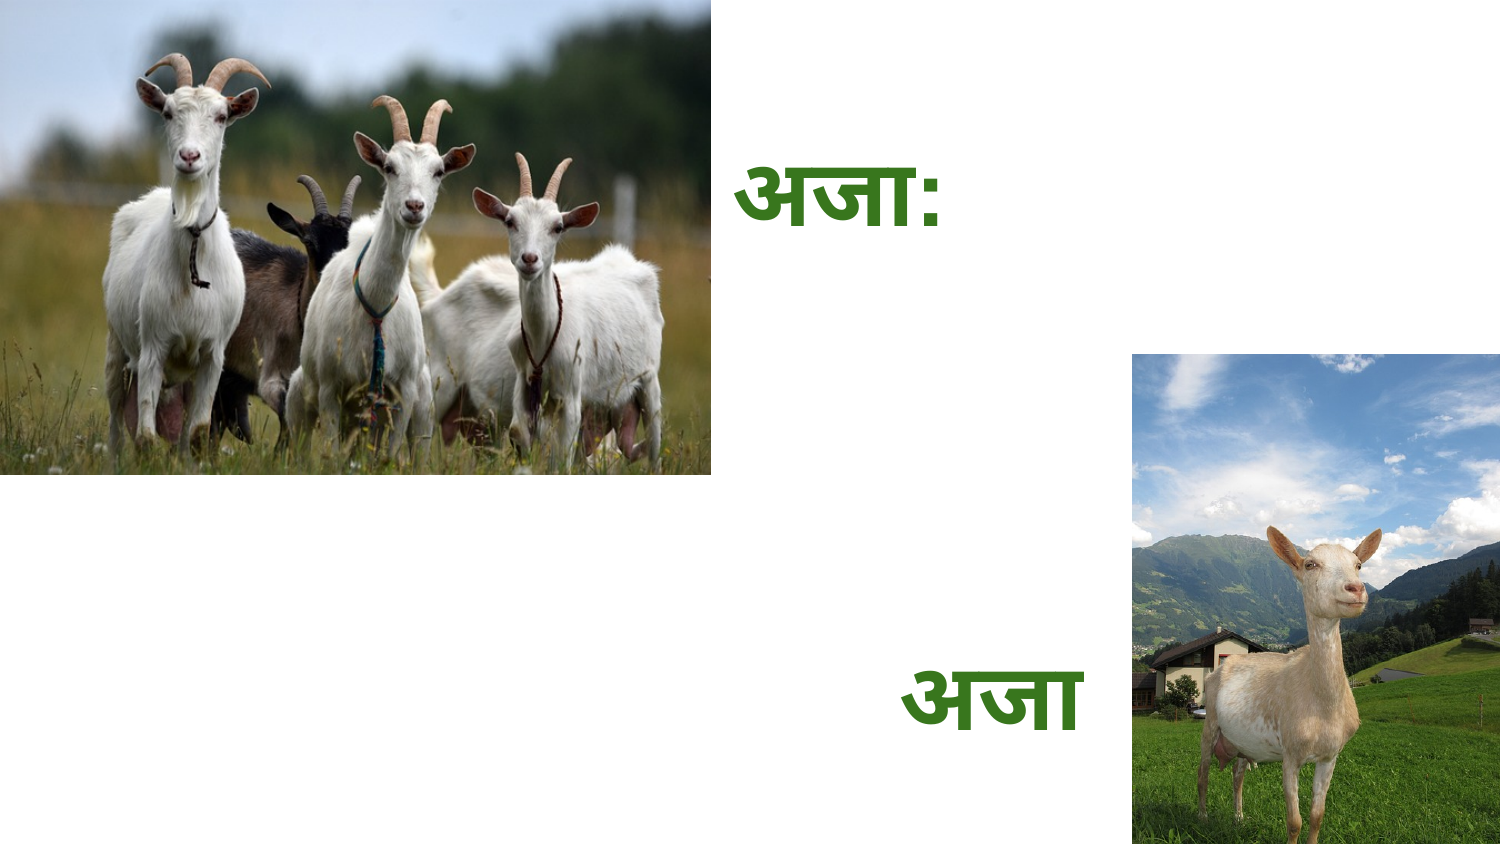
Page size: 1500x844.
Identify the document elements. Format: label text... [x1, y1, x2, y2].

picture [0, 0, 711, 475]
text_box अजा: [715, 117, 968, 261]
picture [1132, 354, 1500, 844]
text_box अजा [875, 621, 1127, 765]
